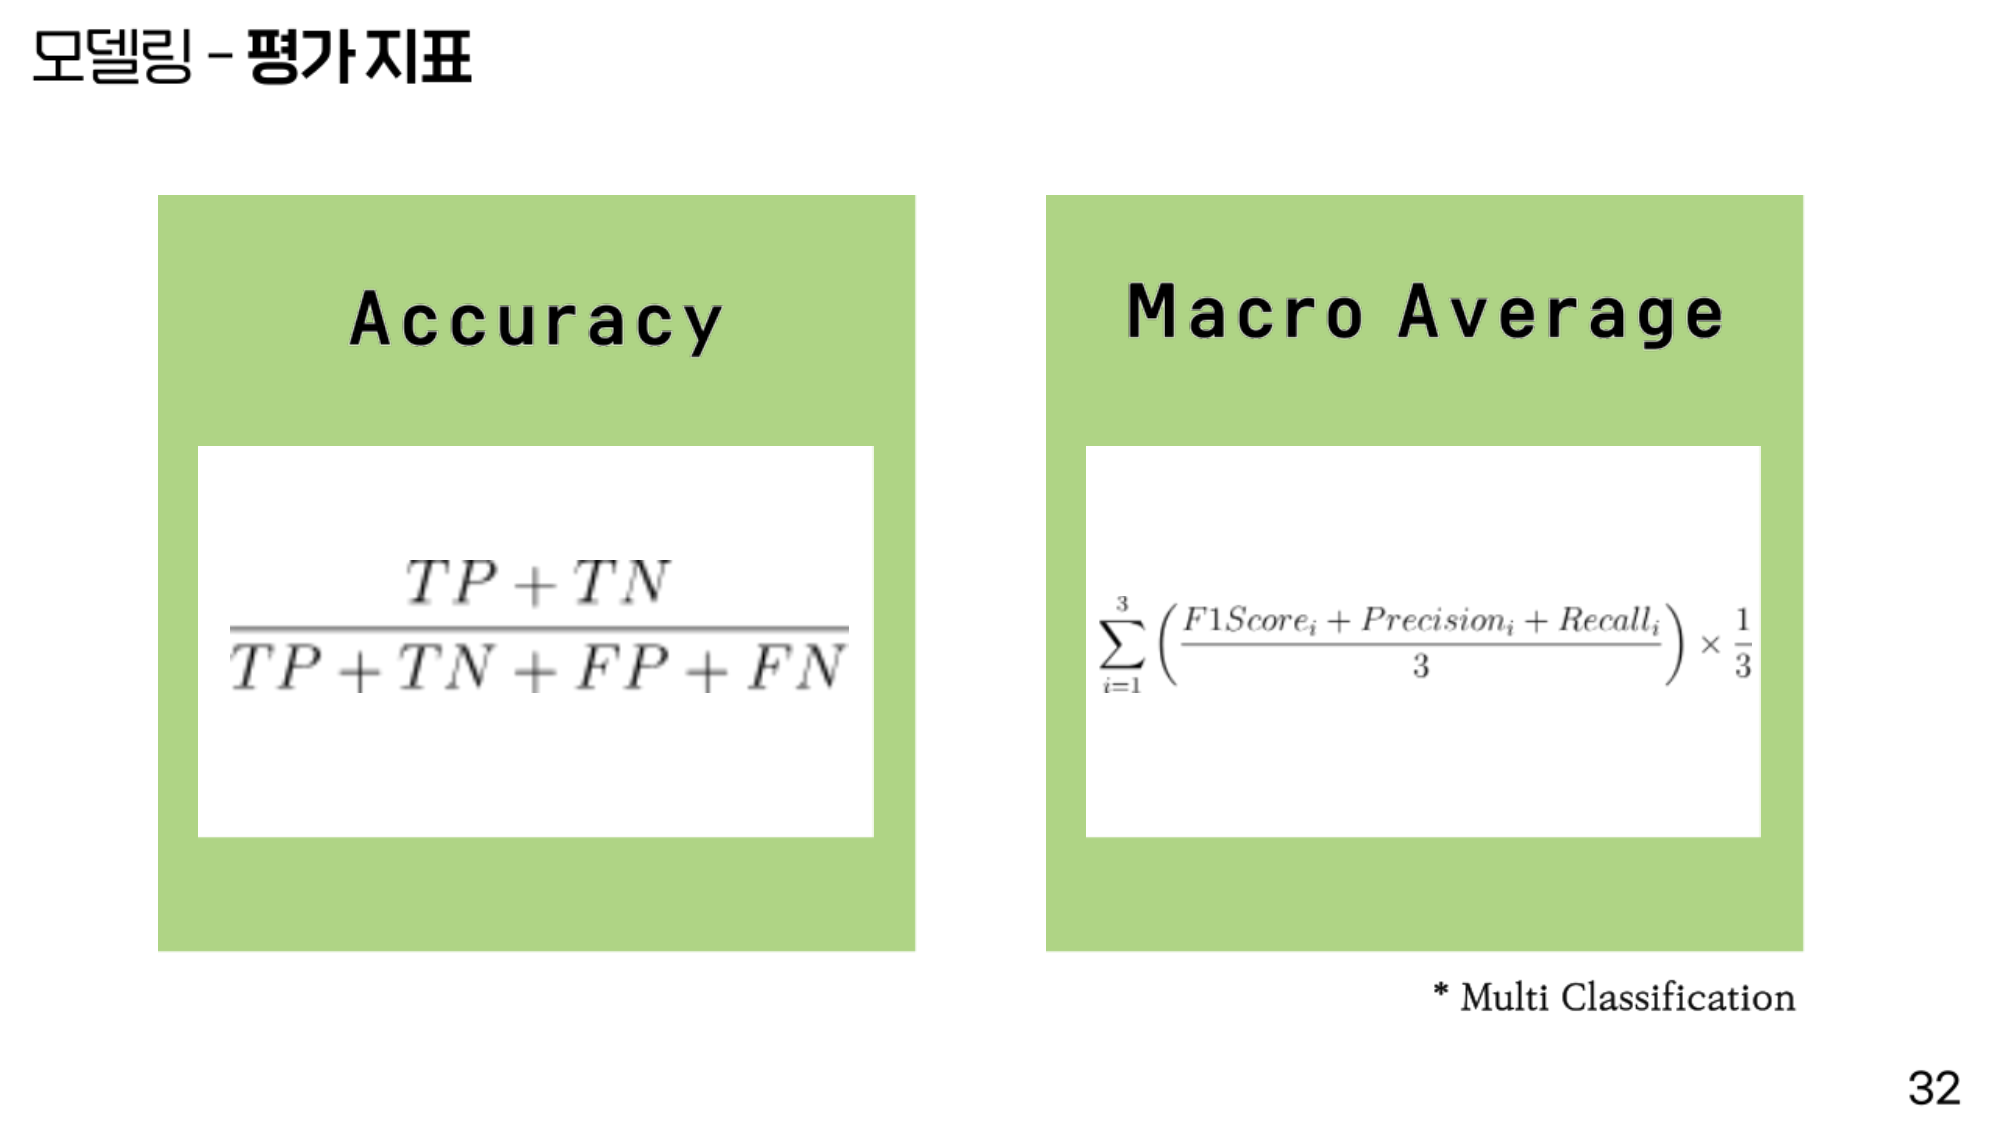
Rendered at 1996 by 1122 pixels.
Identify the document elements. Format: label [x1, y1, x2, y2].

picture [270, 238, 806, 441]
text_box [198, 446, 874, 840]
text_box [1085, 446, 1761, 840]
picture [1869, 1058, 1983, 1122]
picture [9, 0, 503, 115]
picture [1061, 230, 1801, 433]
text_box [1098, 595, 1753, 693]
text_box [158, 194, 917, 954]
text_box [230, 560, 849, 693]
text_box [1045, 194, 1805, 954]
picture [1380, 968, 1814, 1029]
